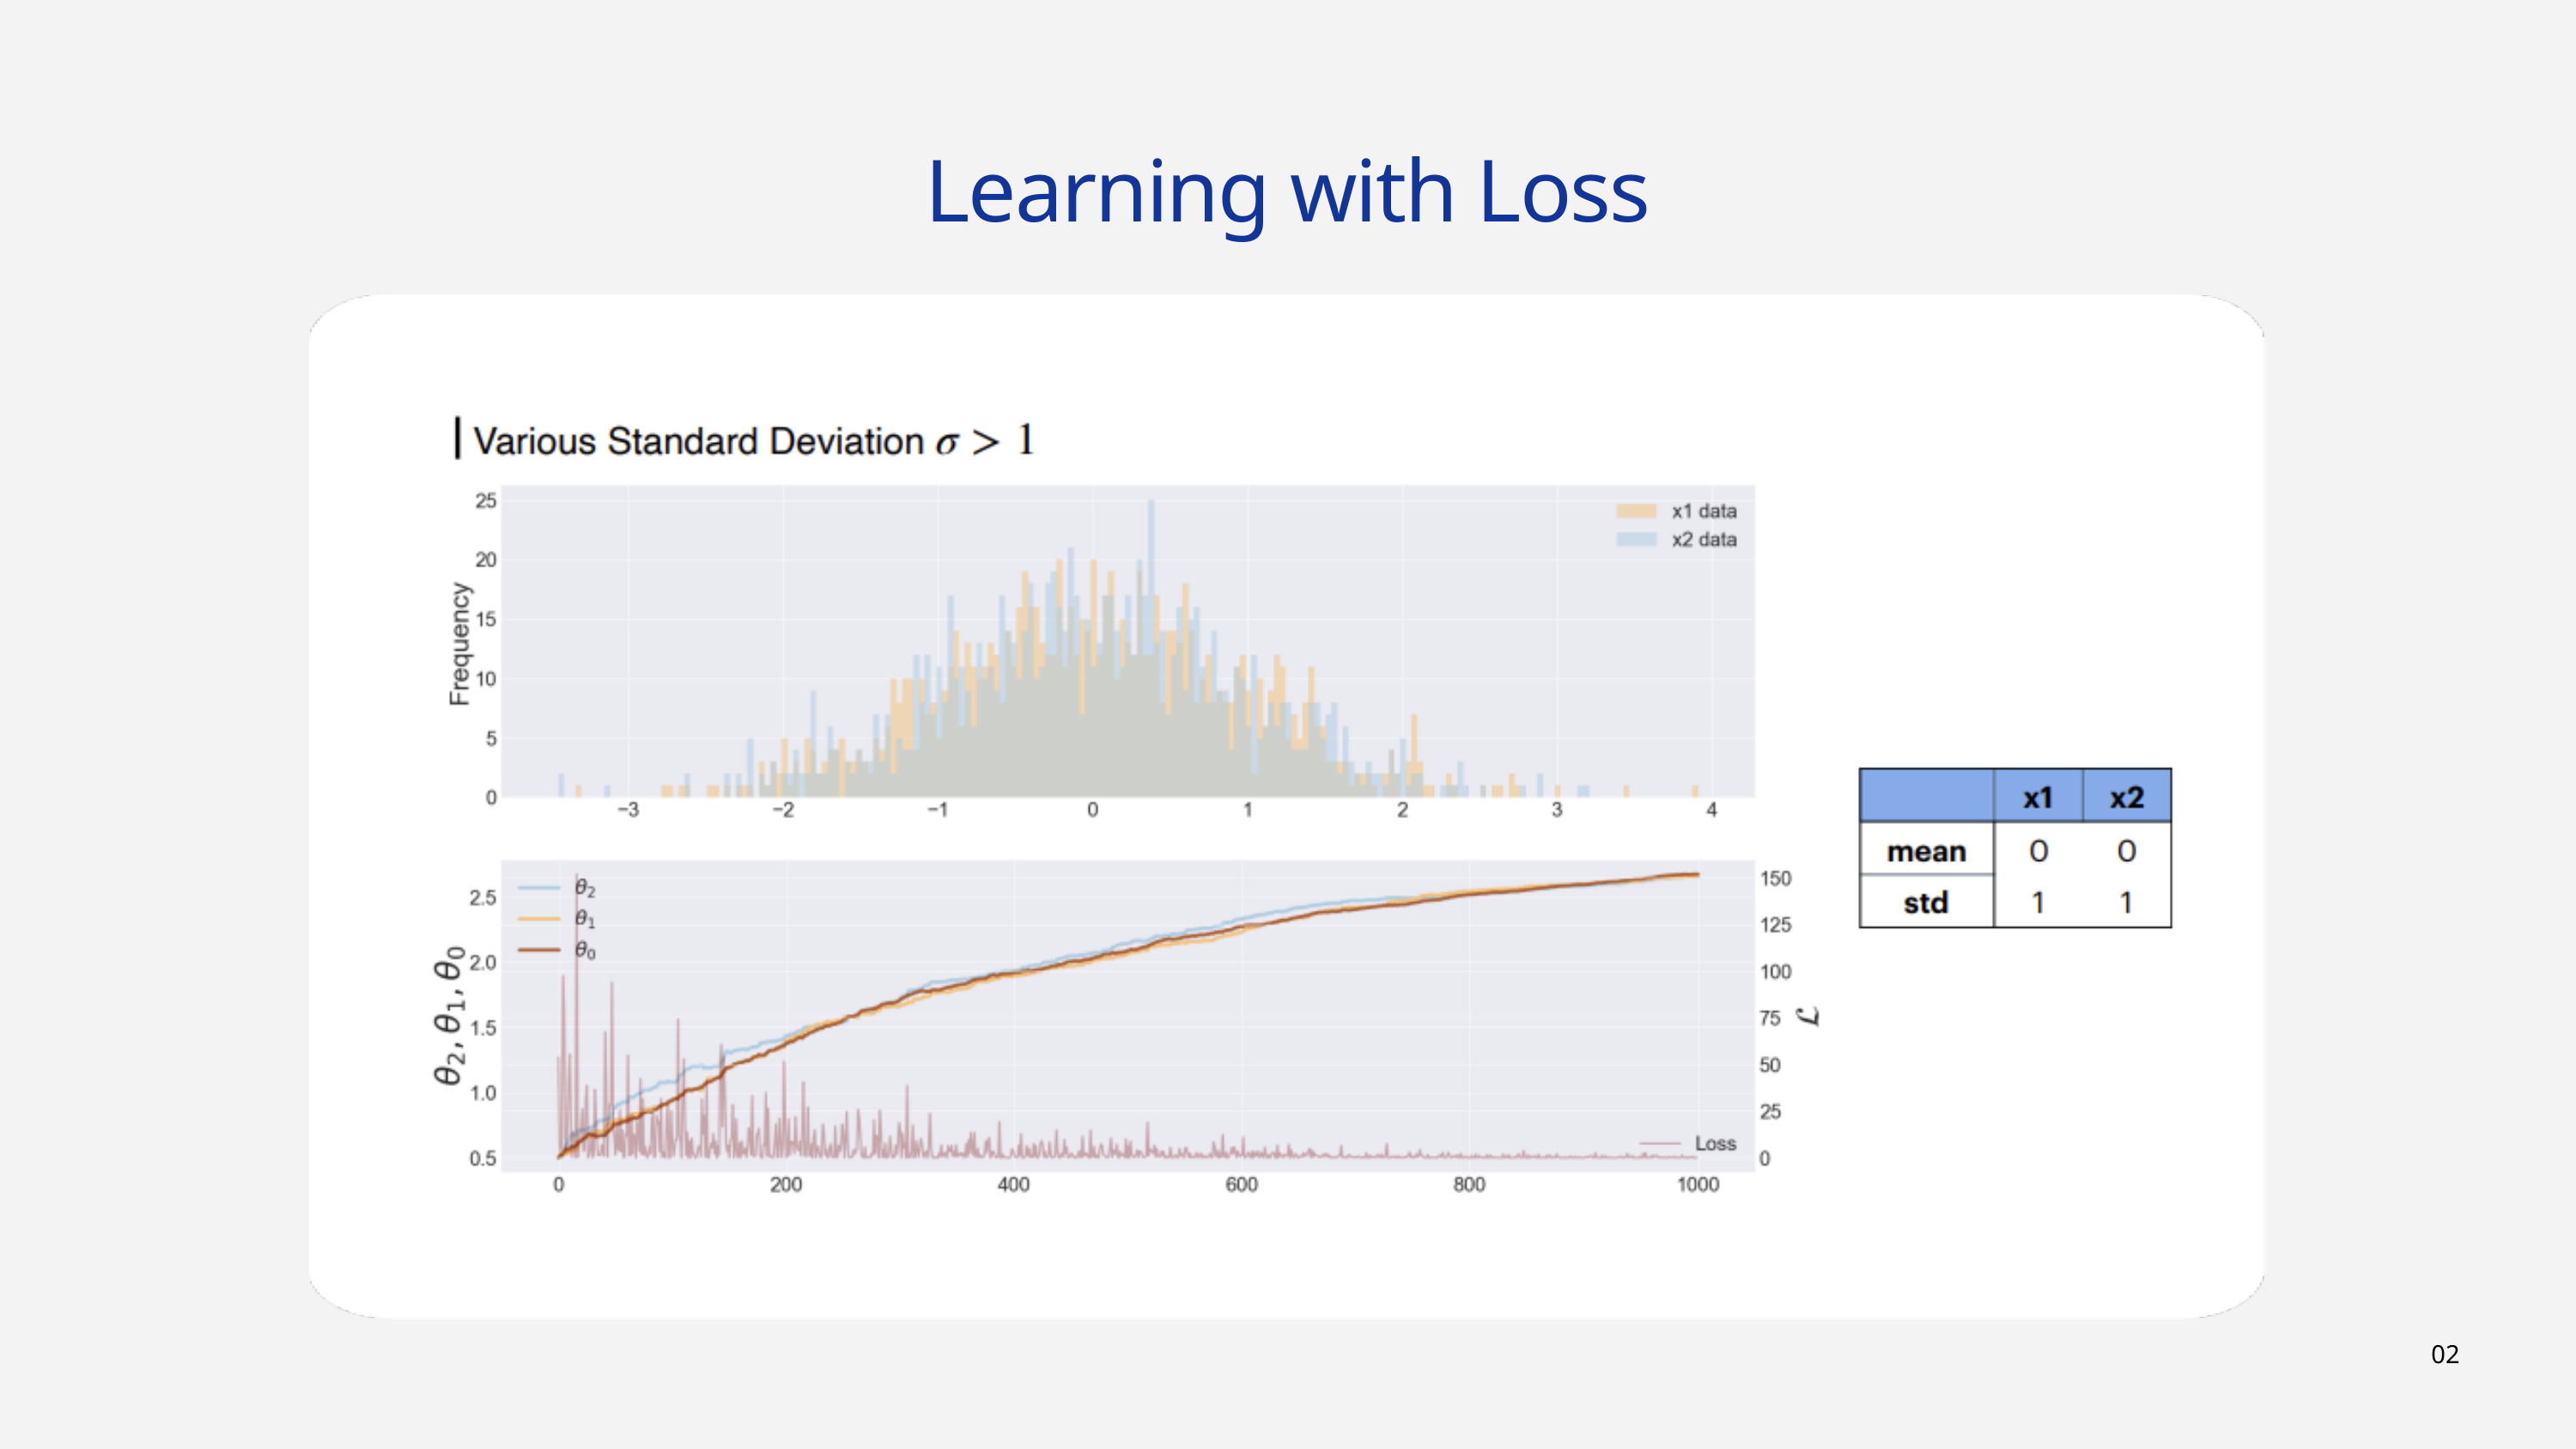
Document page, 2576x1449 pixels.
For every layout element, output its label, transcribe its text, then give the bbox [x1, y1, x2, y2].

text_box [309, 294, 2267, 1319]
picture [428, 401, 2210, 1212]
text_box 02 [2385, 1331, 2473, 1375]
text_box Learning with Loss [309, 130, 2267, 246]
